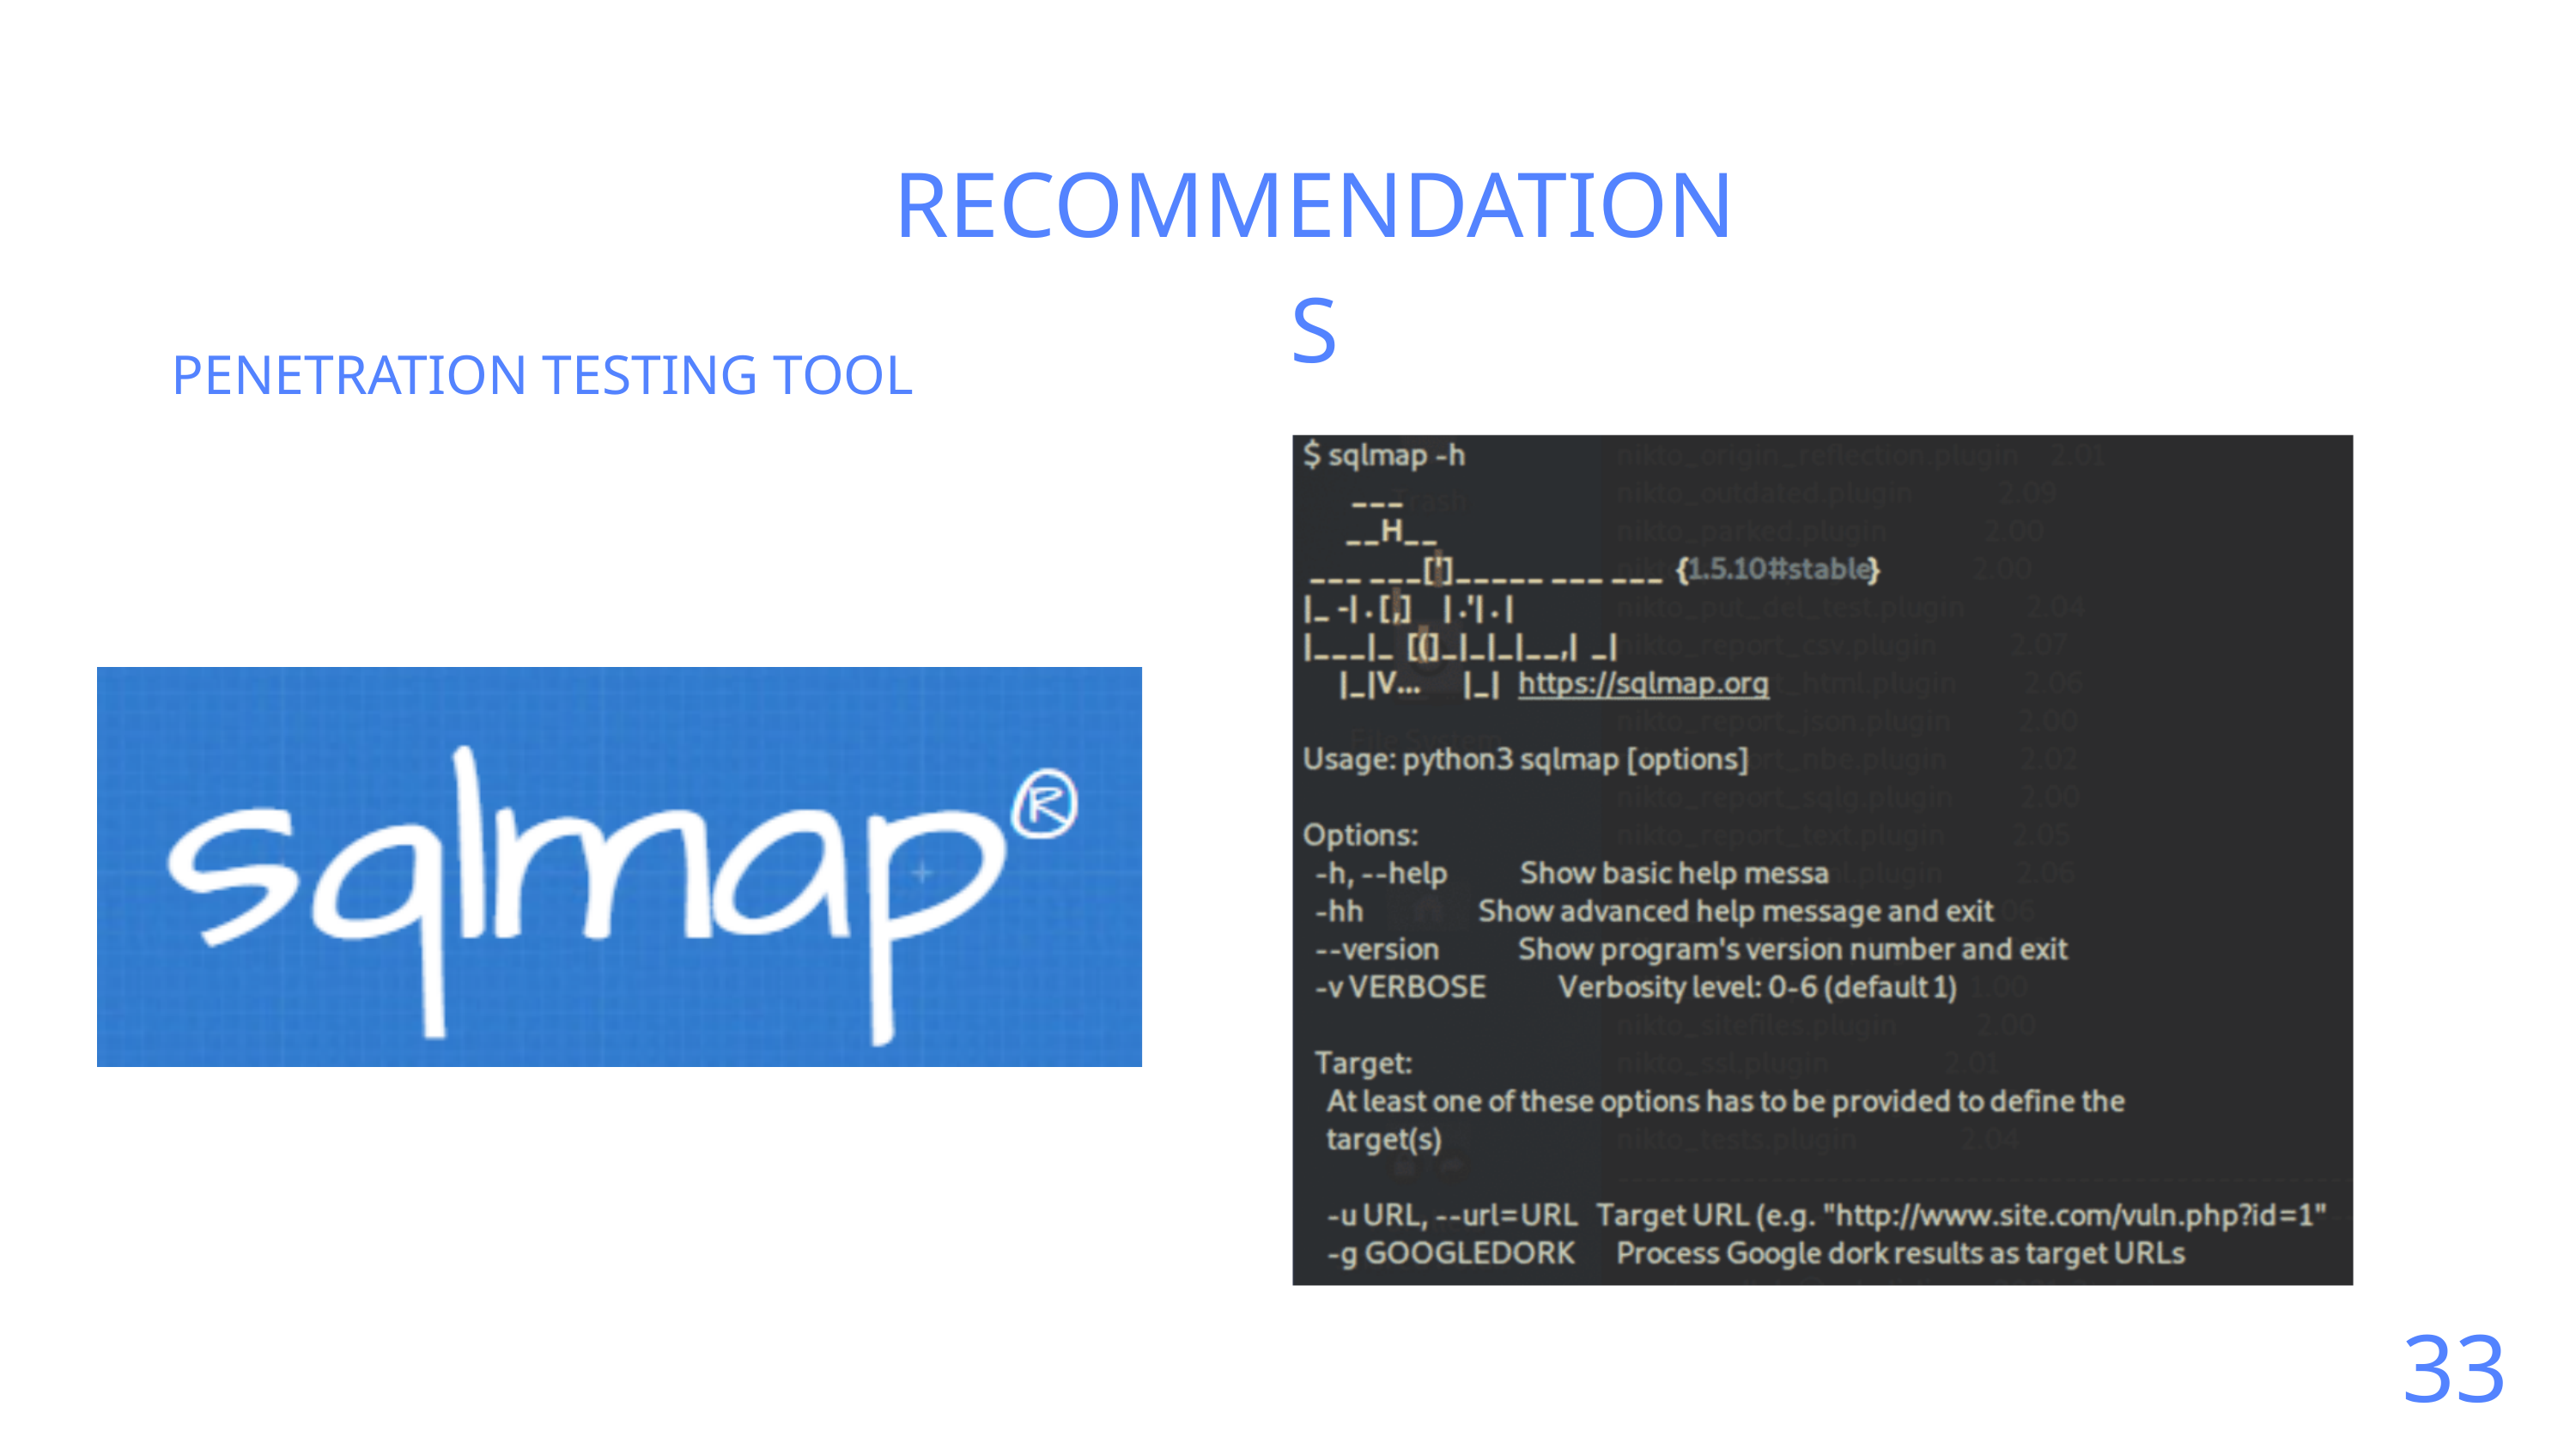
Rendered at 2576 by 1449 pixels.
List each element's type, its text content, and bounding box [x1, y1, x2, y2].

text_box PENETRATION TESTING TOOL [144, 330, 941, 405]
text_box [1288, 429, 2389, 1304]
text_box [97, 667, 1143, 1067]
text_box RECOMMENDATIONS [877, 130, 1753, 381]
text_box 33 [2400, 1290, 2511, 1421]
